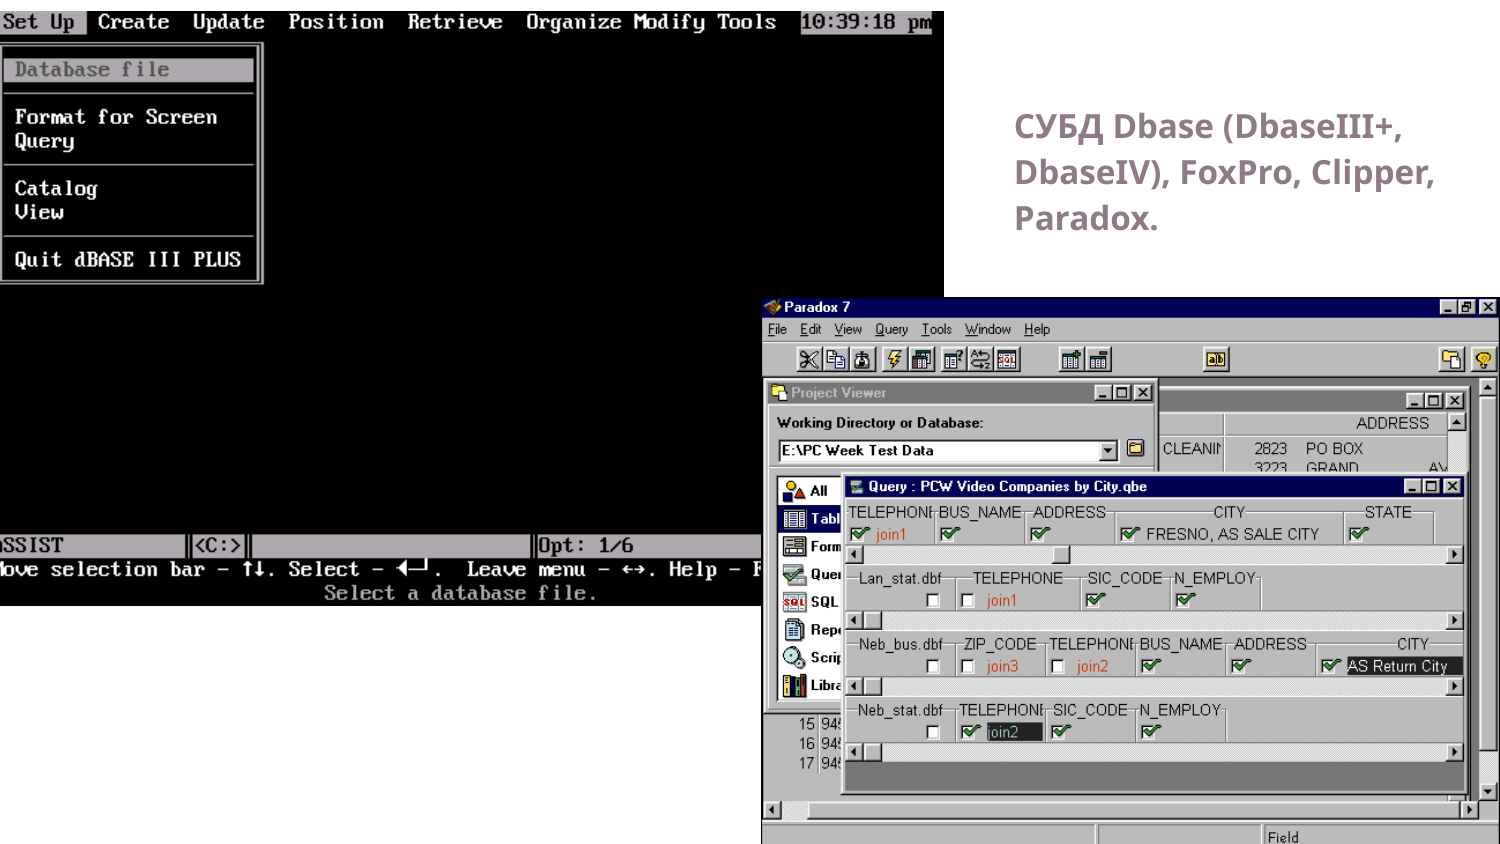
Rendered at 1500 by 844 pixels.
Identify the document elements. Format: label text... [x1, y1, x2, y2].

list СУБД Dbase (DbaseIII+, DbaseIV), FoxPro, Clipper, Paradox. [998, 84, 1468, 168]
picture [0, 11, 1500, 844]
